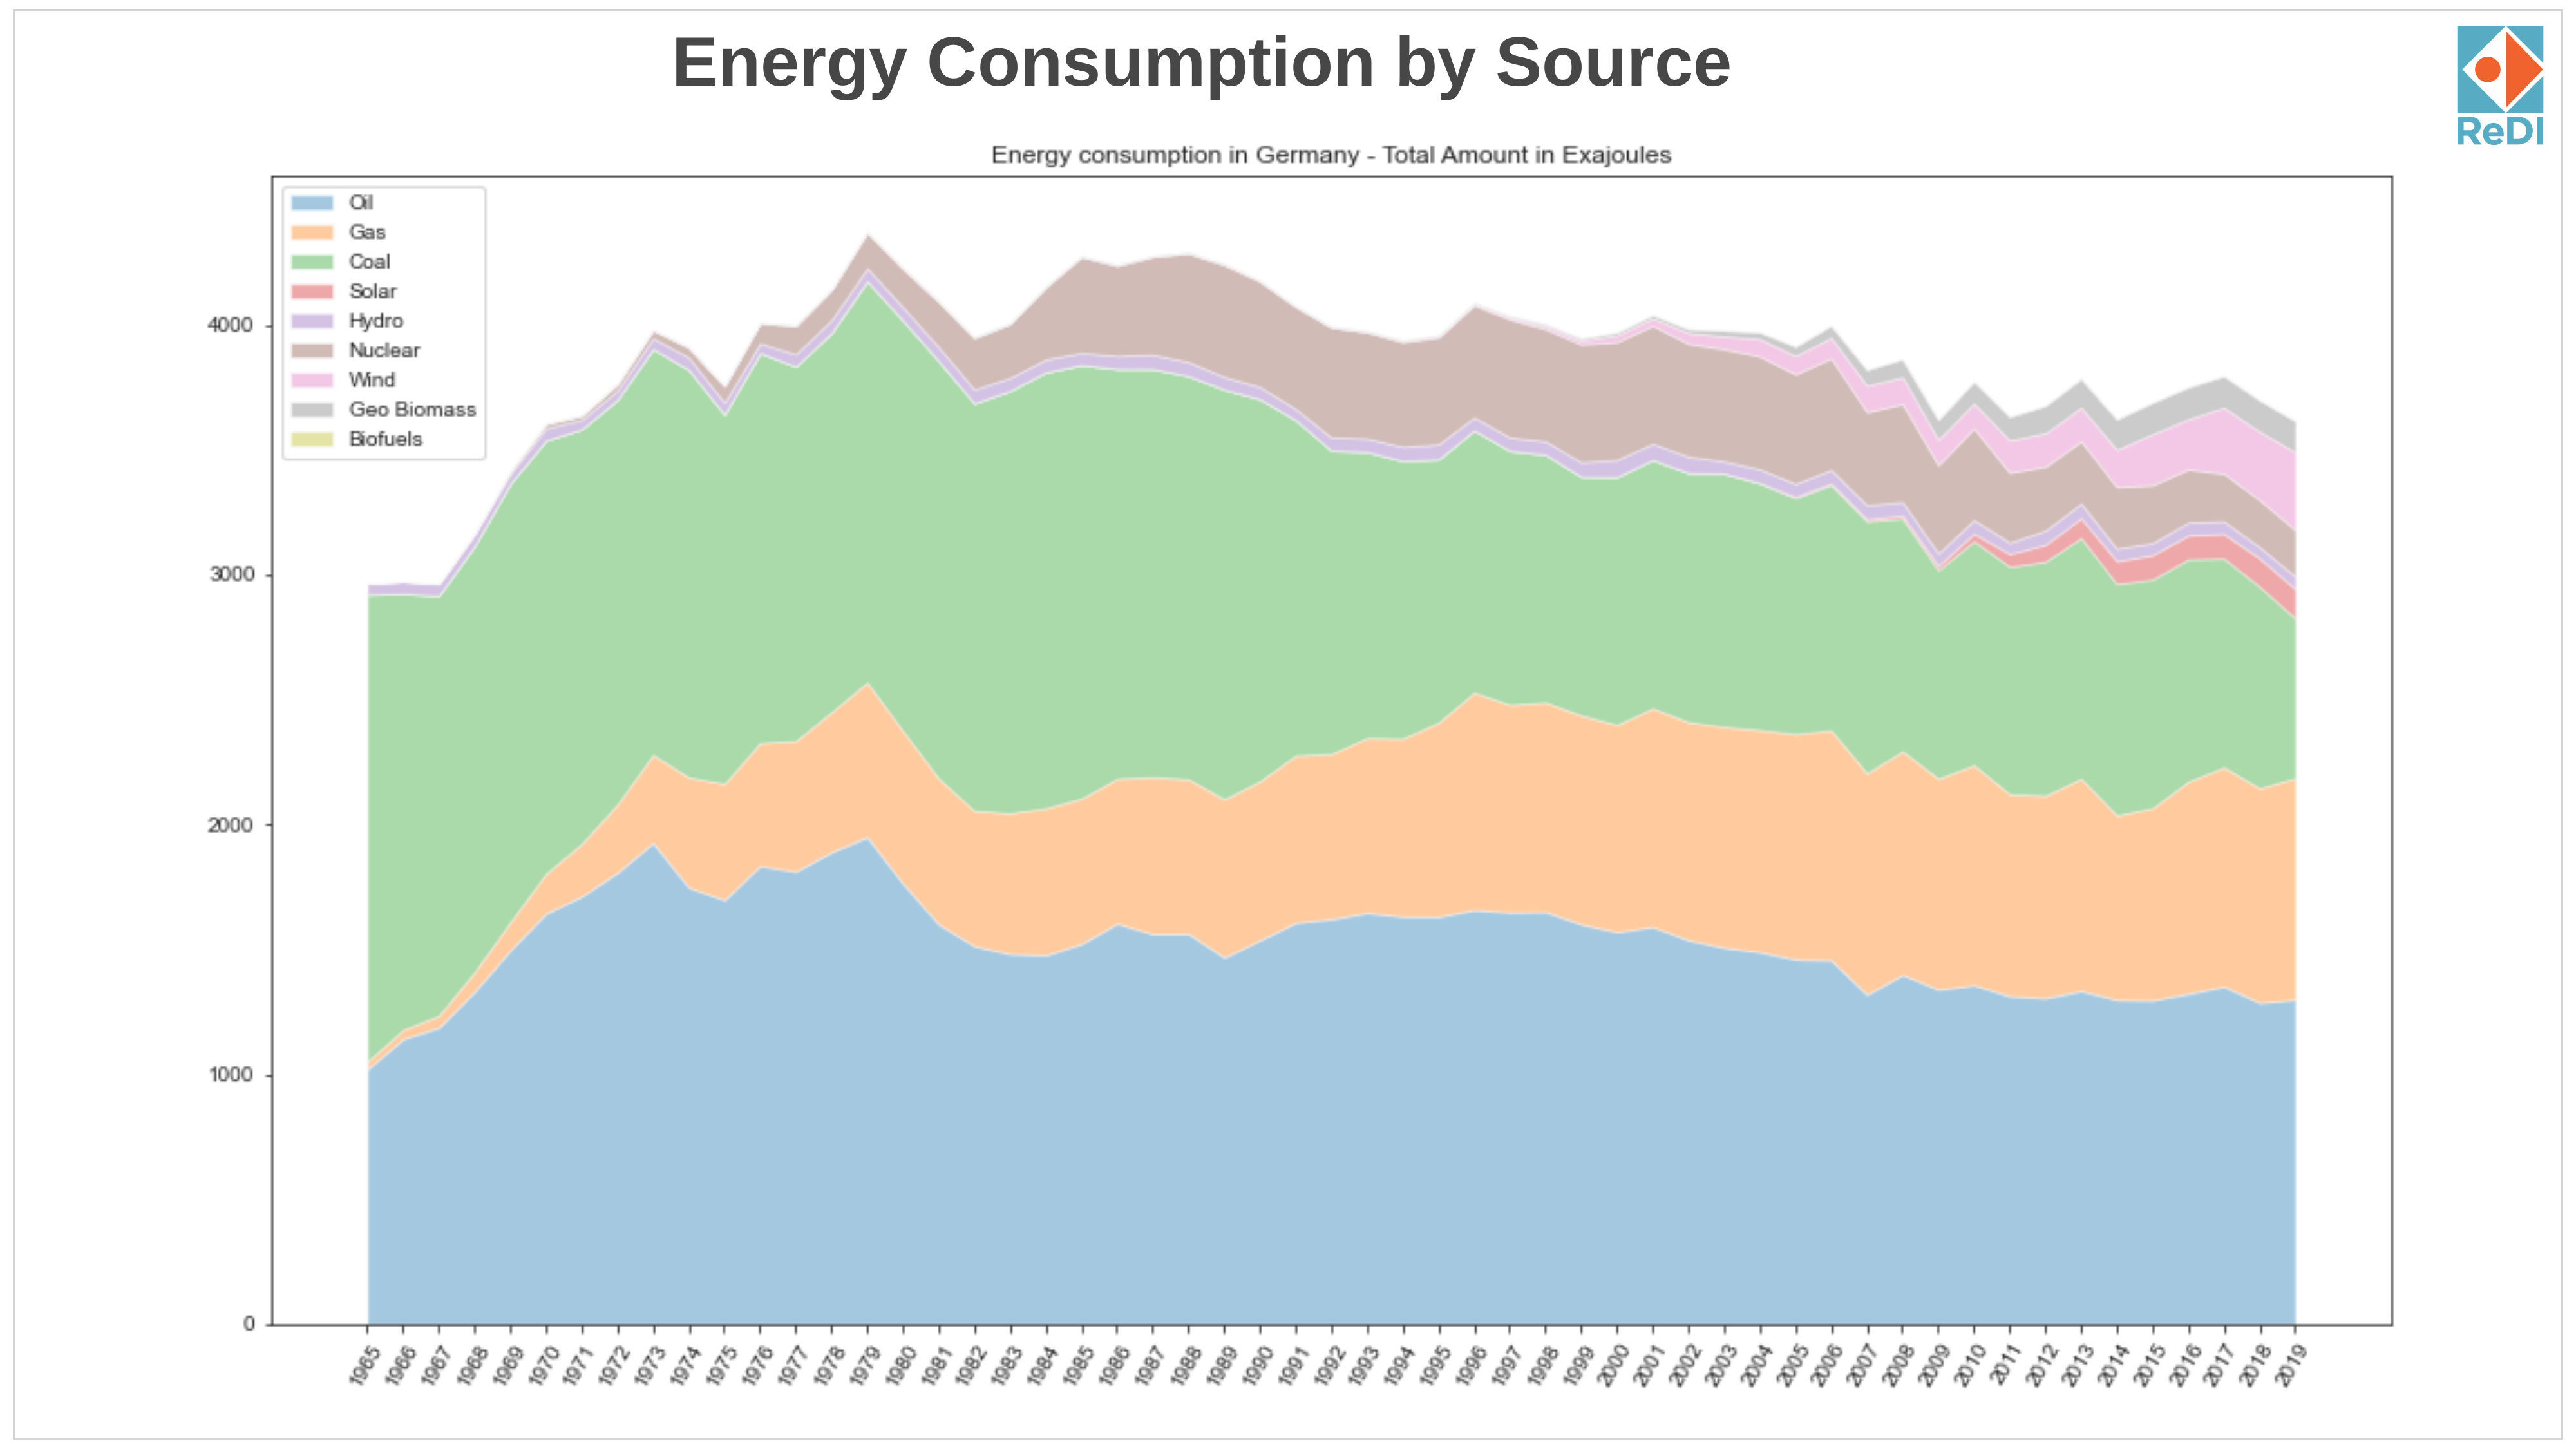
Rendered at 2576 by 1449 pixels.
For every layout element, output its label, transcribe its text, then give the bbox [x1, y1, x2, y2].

picture [194, 132, 2407, 1405]
picture [2452, 20, 2549, 153]
text_box Energy Consumption by Source [666, 0, 1820, 105]
